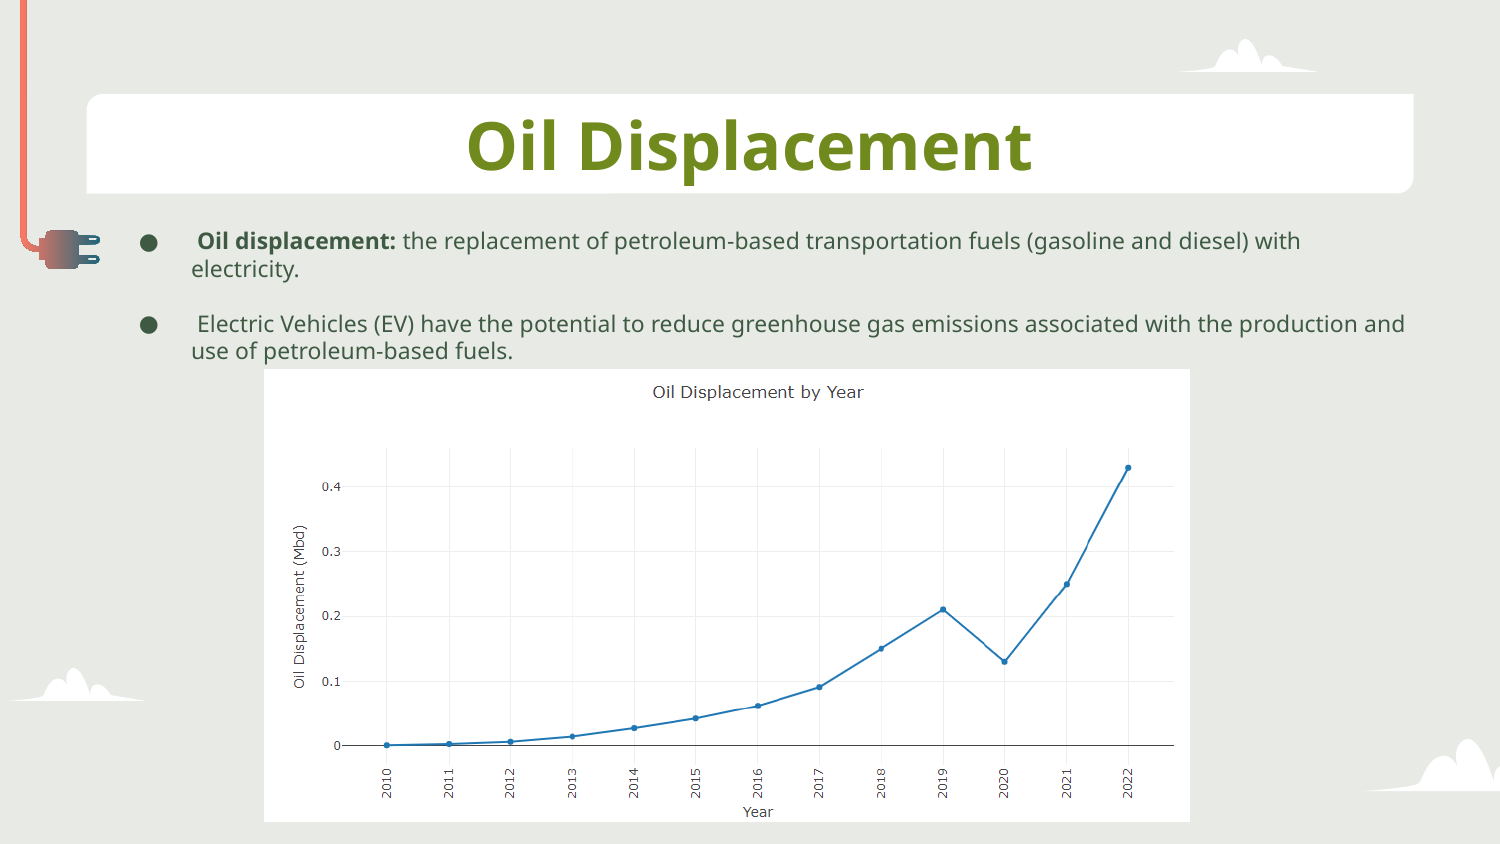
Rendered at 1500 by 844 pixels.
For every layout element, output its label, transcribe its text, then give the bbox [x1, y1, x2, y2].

list Oil displacement: the replacement of petroleum-based transportation fuels (gasoline and diesel) with electricity. Electric Vehicles (EV) have the potential to reduce greenhouse gas emissions associated with the production and use of petroleum-based fuels. [101, 211, 1429, 654]
picture [264, 368, 1190, 822]
title Oil Displacement [116, 88, 1383, 183]
text_box [86, 93, 1414, 194]
